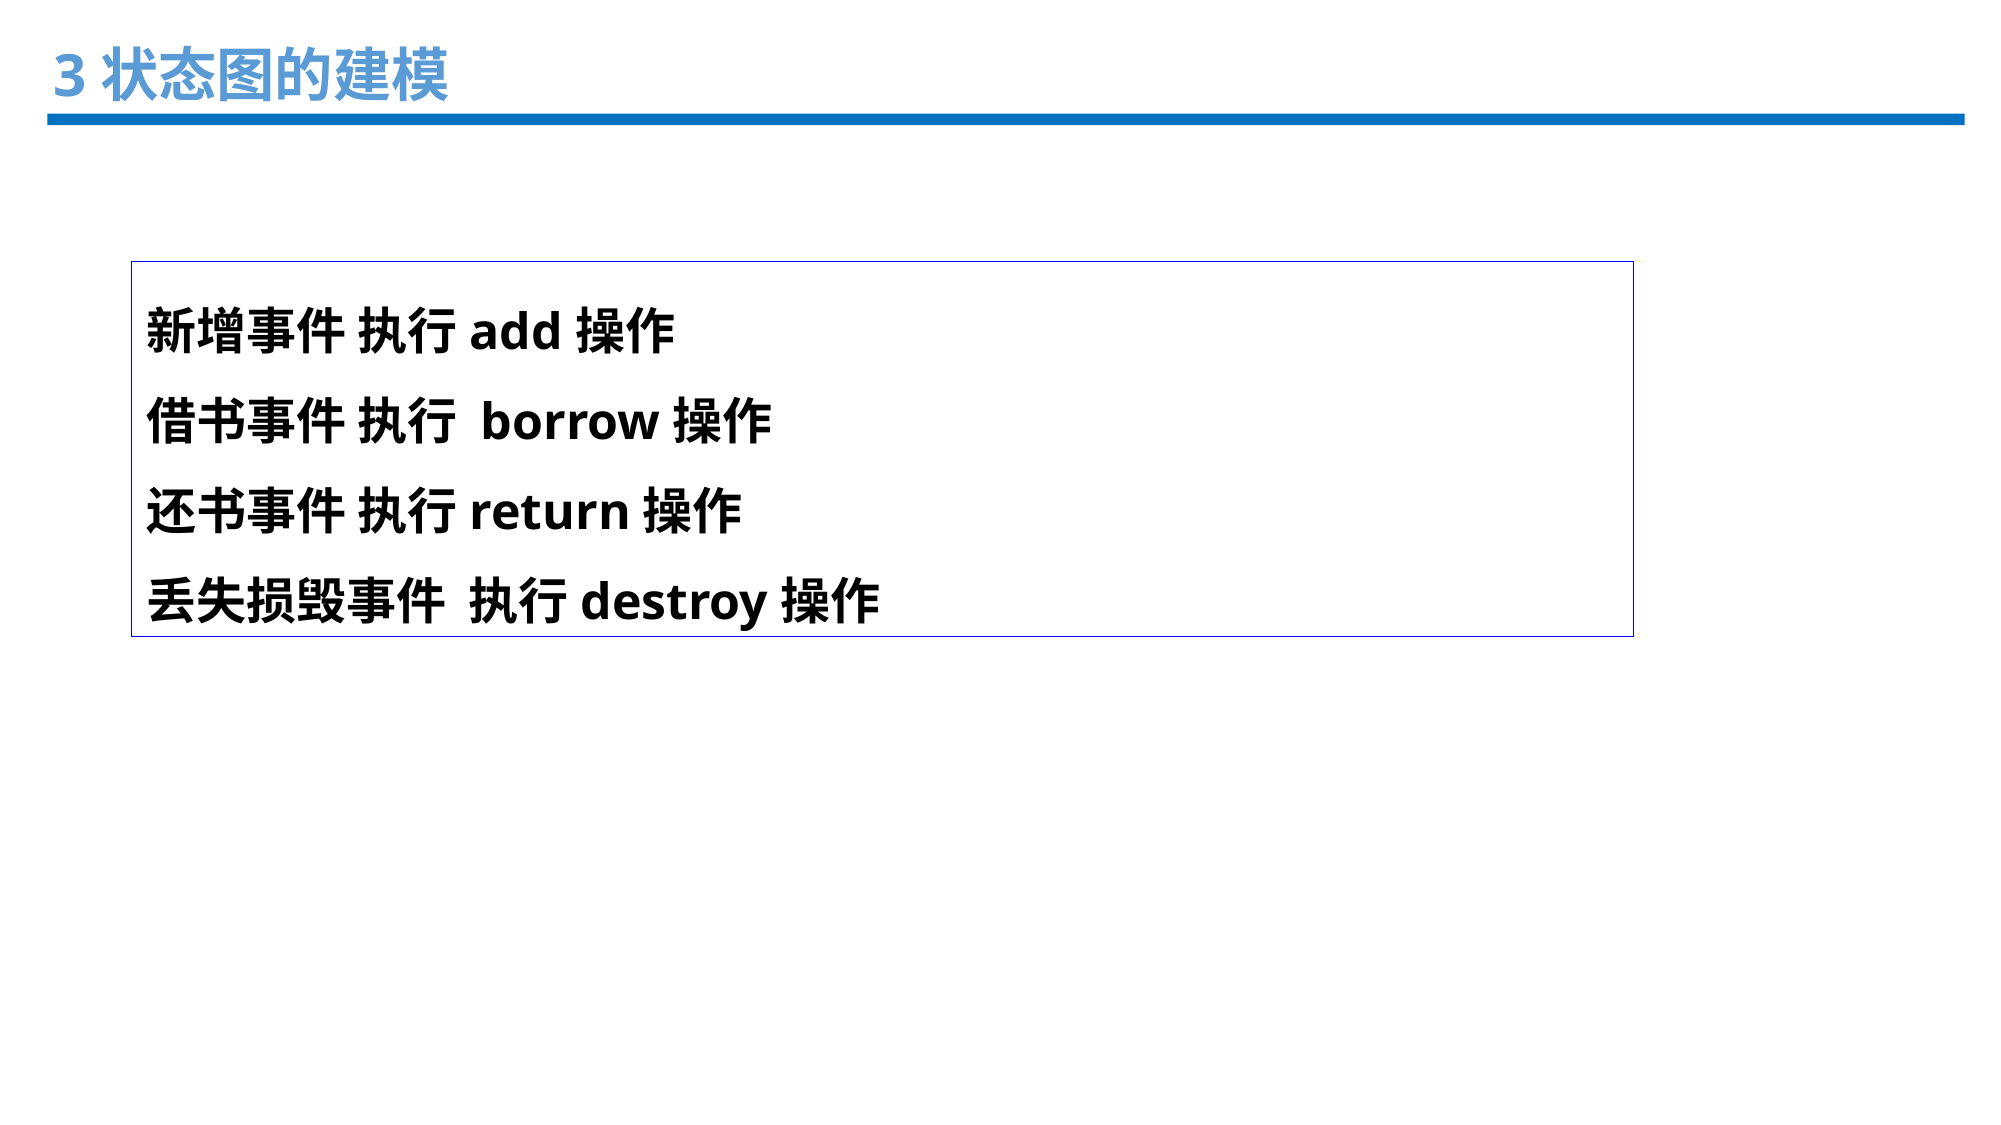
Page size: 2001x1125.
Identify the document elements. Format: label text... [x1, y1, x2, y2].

text_box 新增事件 执行add操作 借书事件 执行 borrow操作 还书事件 执行return操作 丢失损毁事件 执行destroy操作 [131, 261, 1634, 637]
text_box 3状态图的建模 [38, 30, 465, 116]
